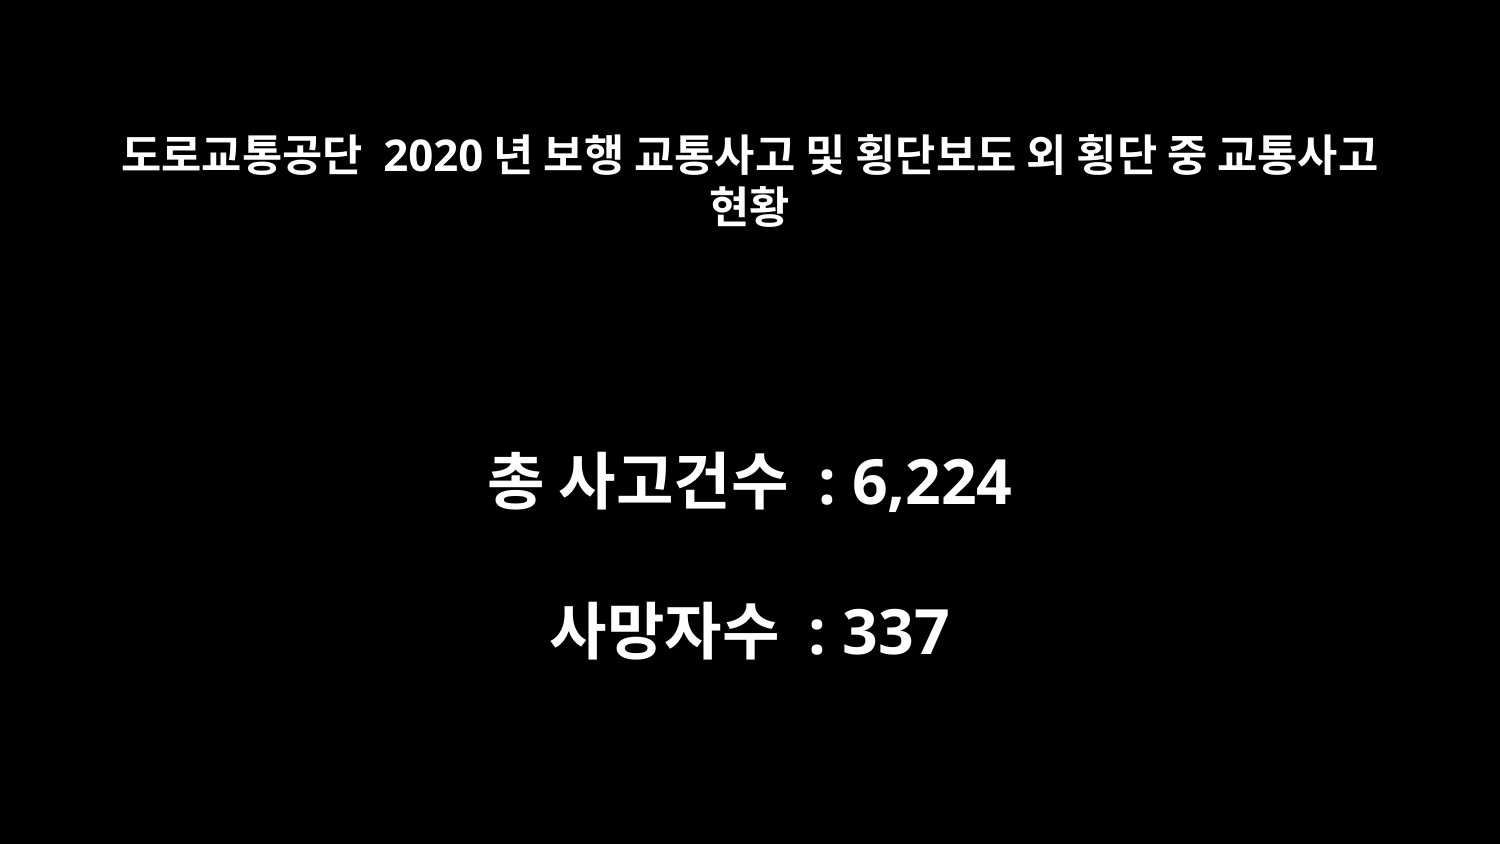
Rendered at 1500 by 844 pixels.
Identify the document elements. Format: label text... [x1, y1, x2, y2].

text_box 도로교통공단 2020년 보행 교통사고 및 횡단보도 외 횡단 중 교통사고 현황 [68, 123, 1432, 236]
text_box 총 사고건수 : 6,224 사망자수 : 337 [68, 315, 1432, 720]
